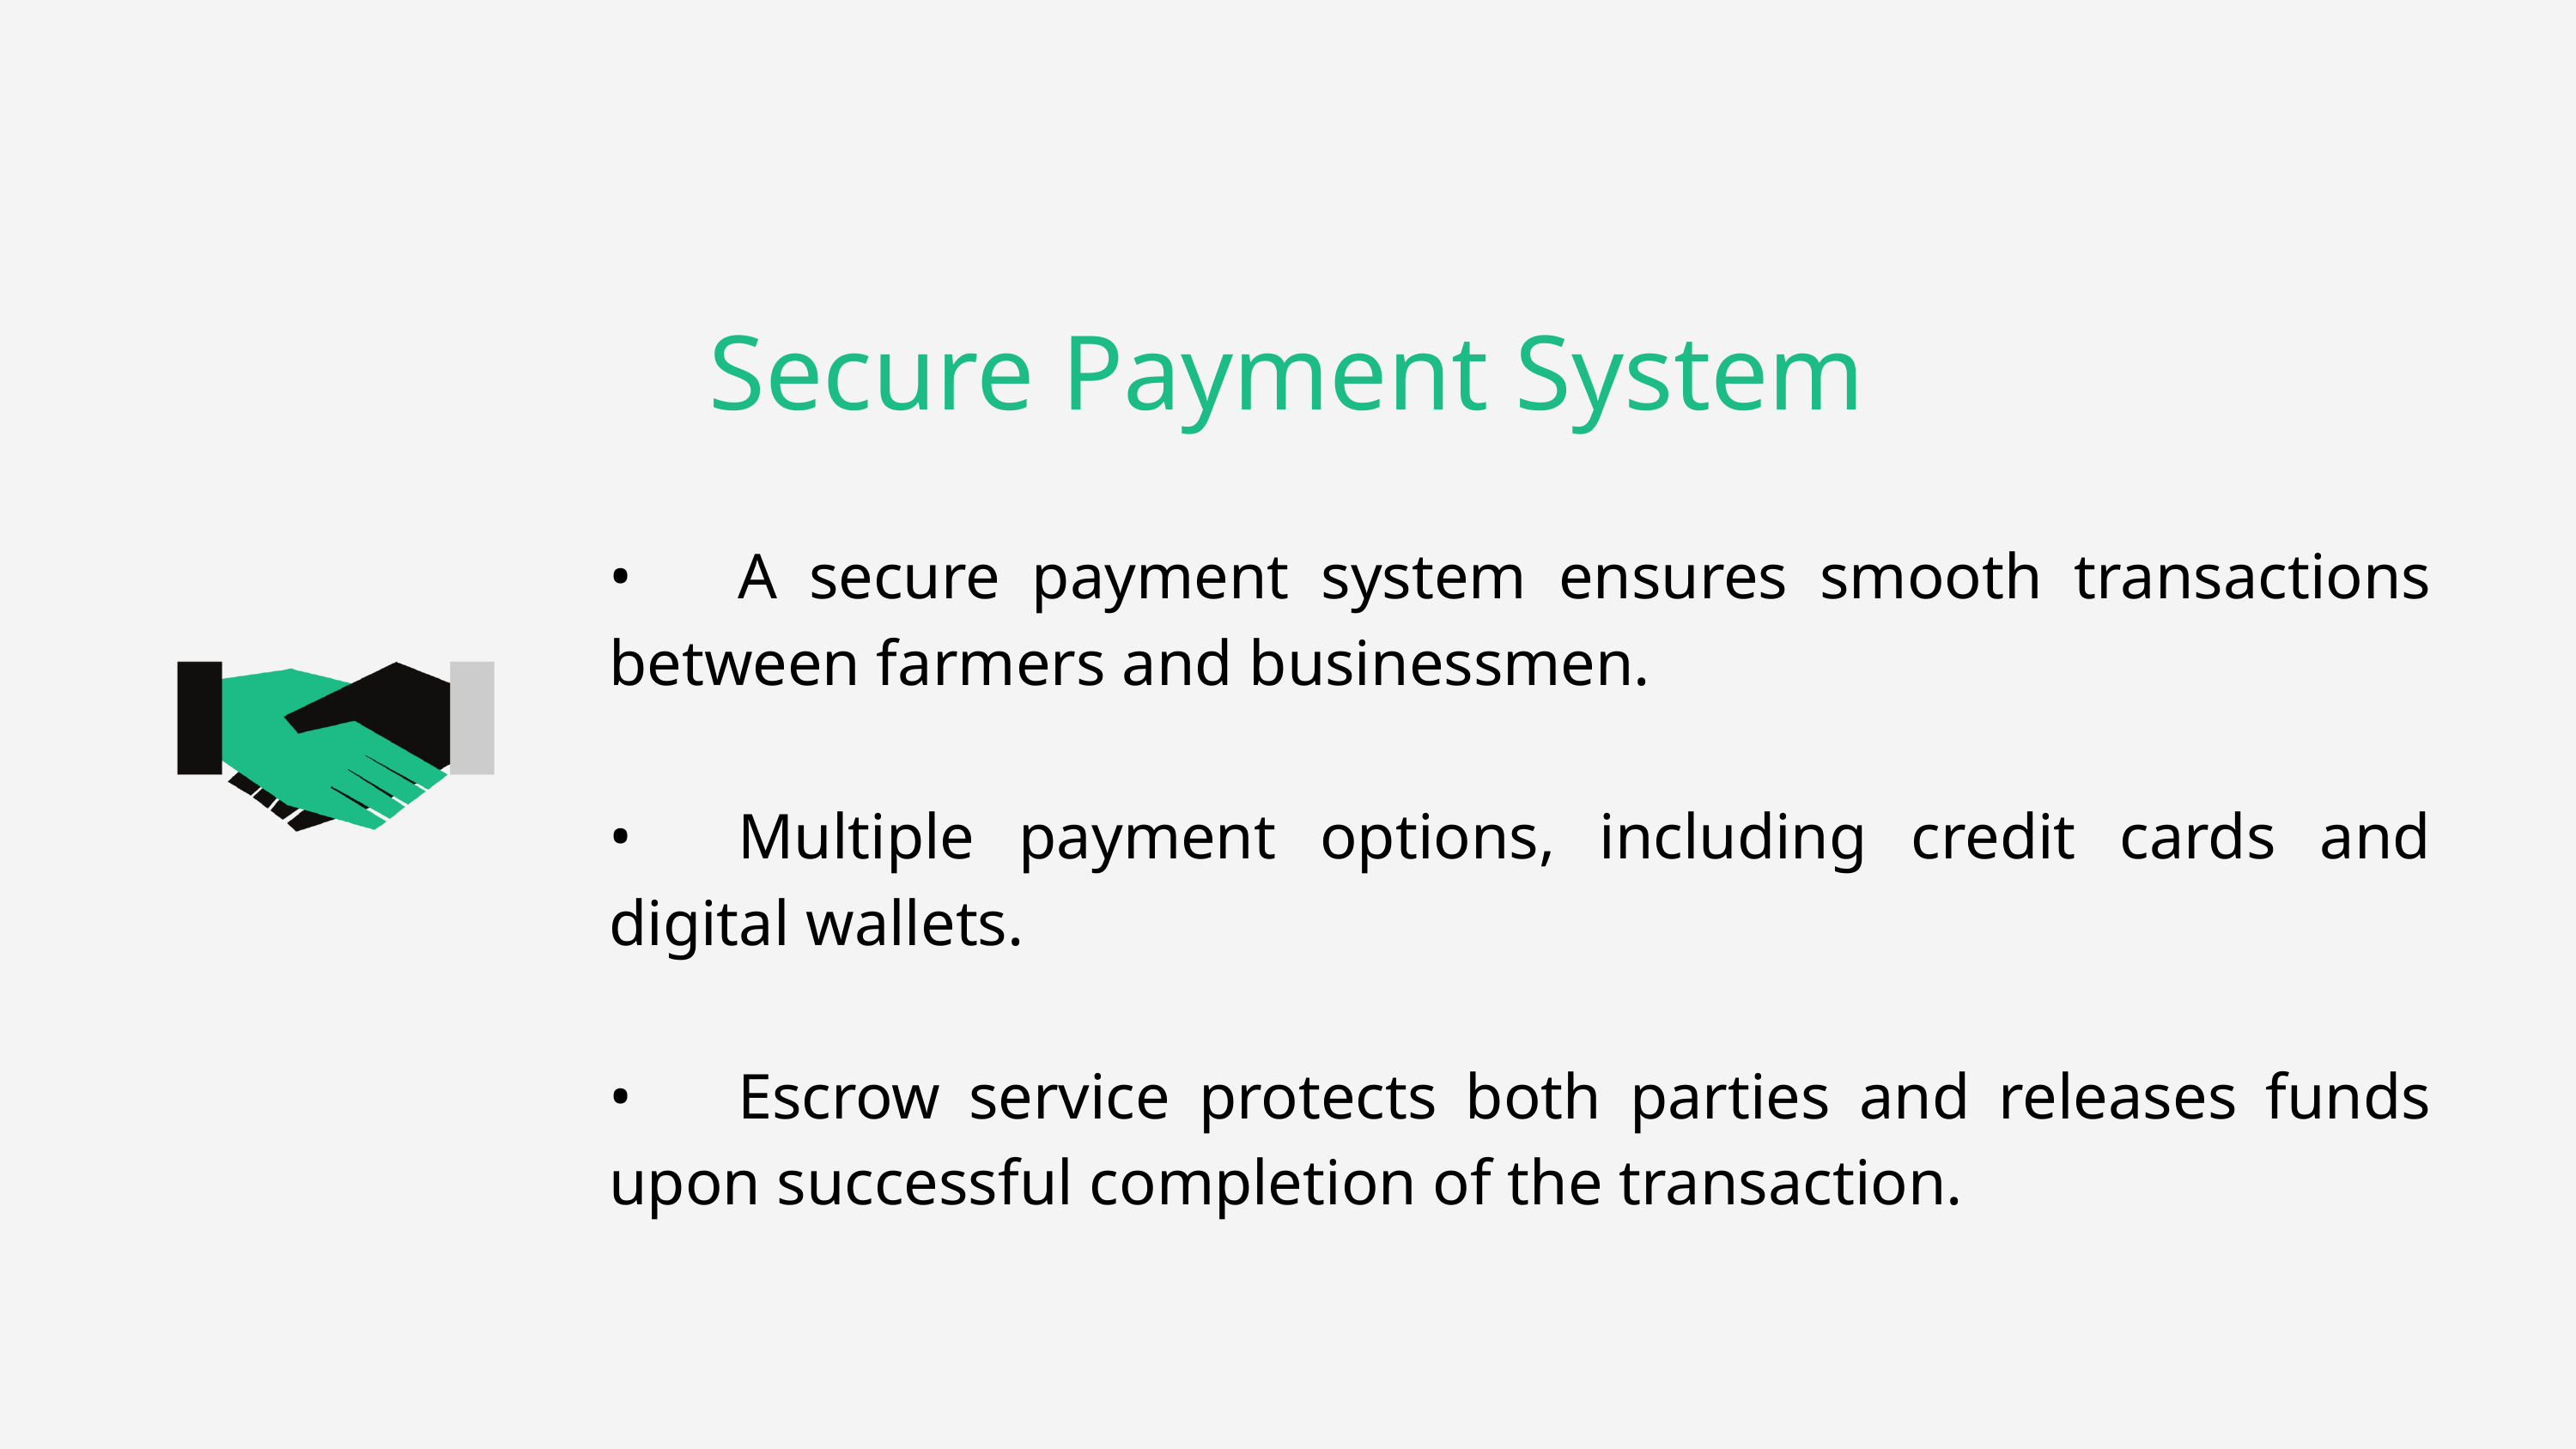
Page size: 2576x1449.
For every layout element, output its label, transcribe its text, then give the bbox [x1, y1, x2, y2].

text_box [177, 661, 495, 832]
text_box • A secure payment system ensures smooth transactions between farmers and businessmen. • Multiple payment options, including credit cards and digital wallets. • Escrow service protects both parties and releases funds upon successful completion of the transaction. [609, 524, 2432, 1391]
text_box Secure Payment System [336, 297, 2240, 431]
